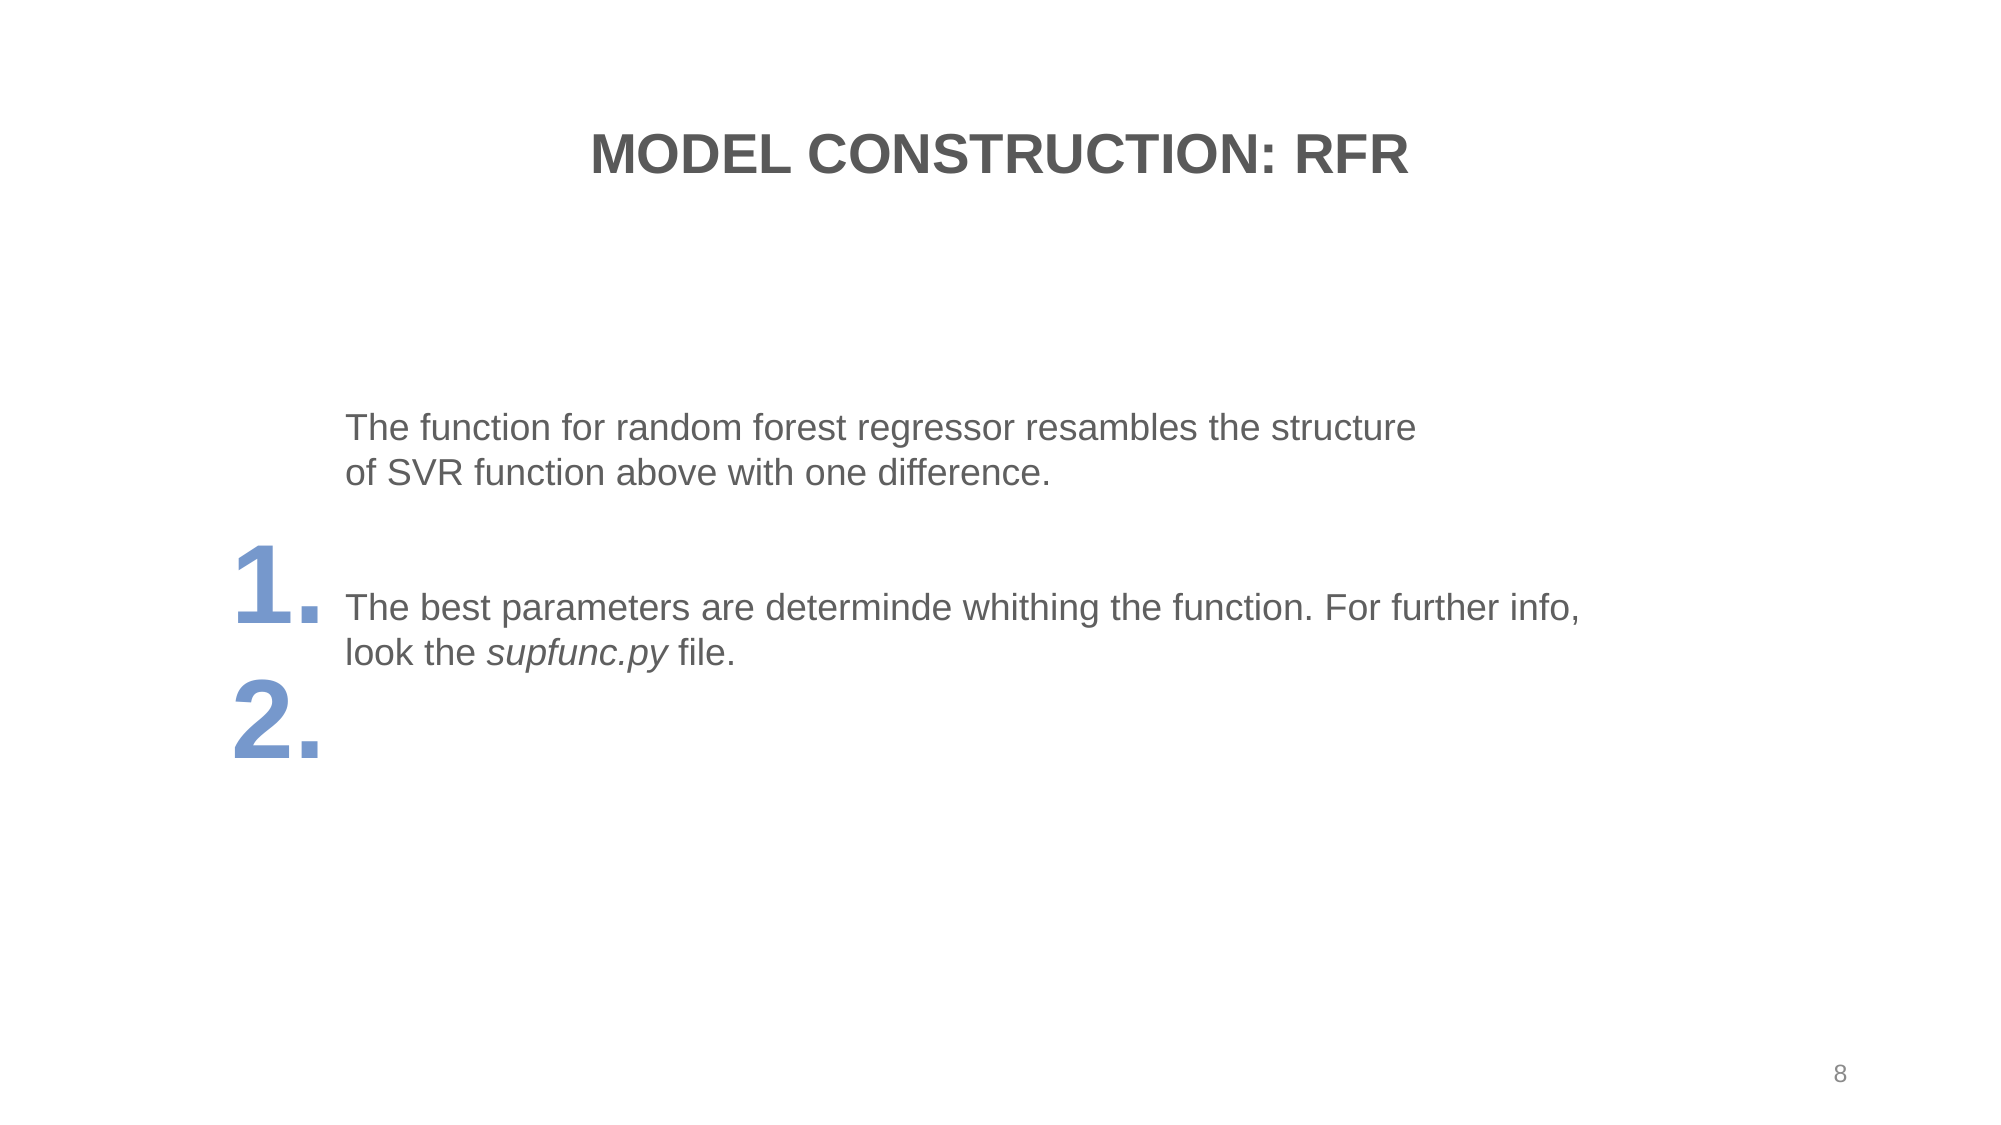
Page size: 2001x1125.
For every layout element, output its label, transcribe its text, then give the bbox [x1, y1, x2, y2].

slide_number 8 [1412, 1042, 1863, 1103]
text_box 1. 2. [217, 233, 444, 1059]
title MODEL CONSTRUCTION: RFR [236, 85, 1764, 233]
text_box The function for random forest regressor resambles the structure of SVR function above with one difference. The best parameters are determinde whithing the function. For further info, look the supfunc.py file. [444, 350, 1603, 816]
